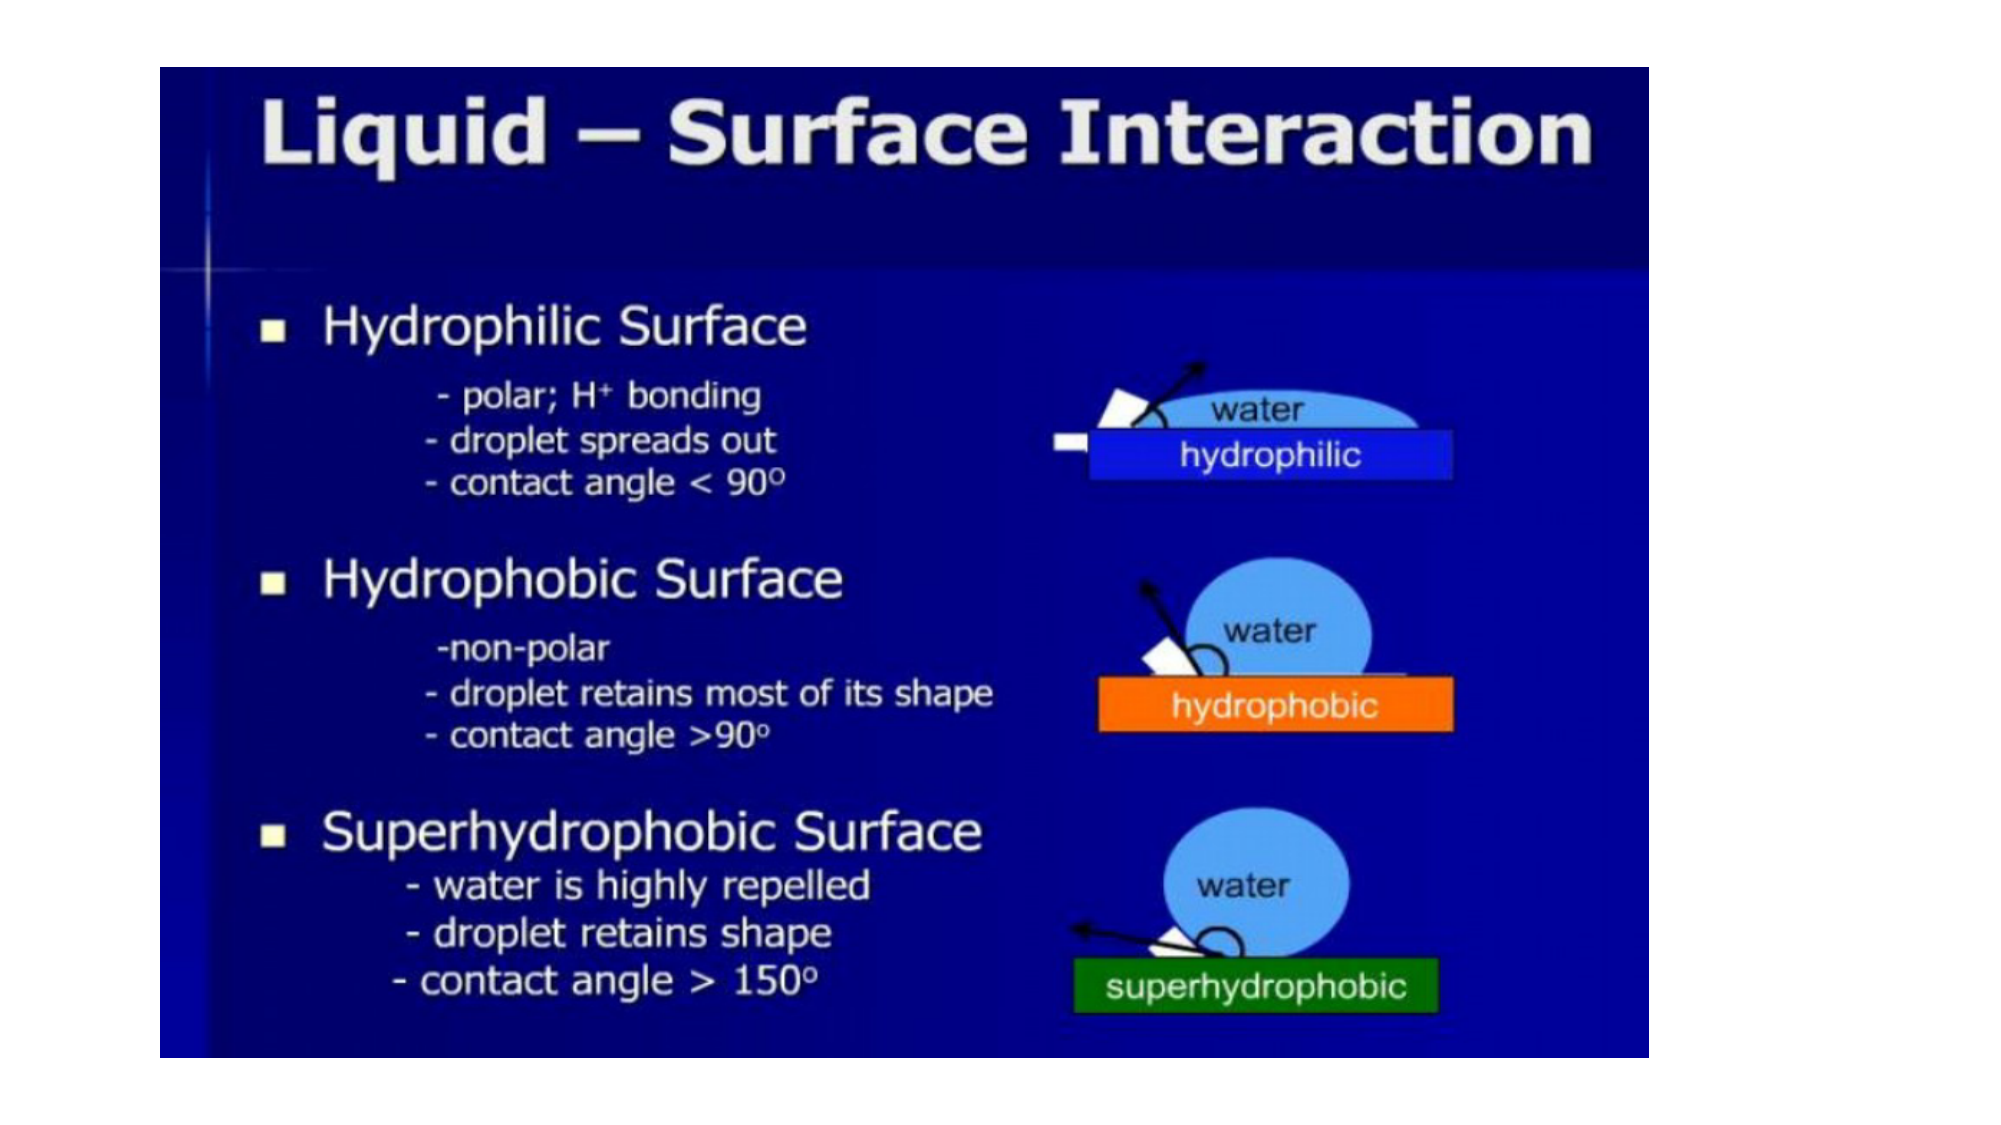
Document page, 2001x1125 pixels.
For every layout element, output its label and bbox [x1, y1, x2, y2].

picture [160, 67, 1649, 1058]
